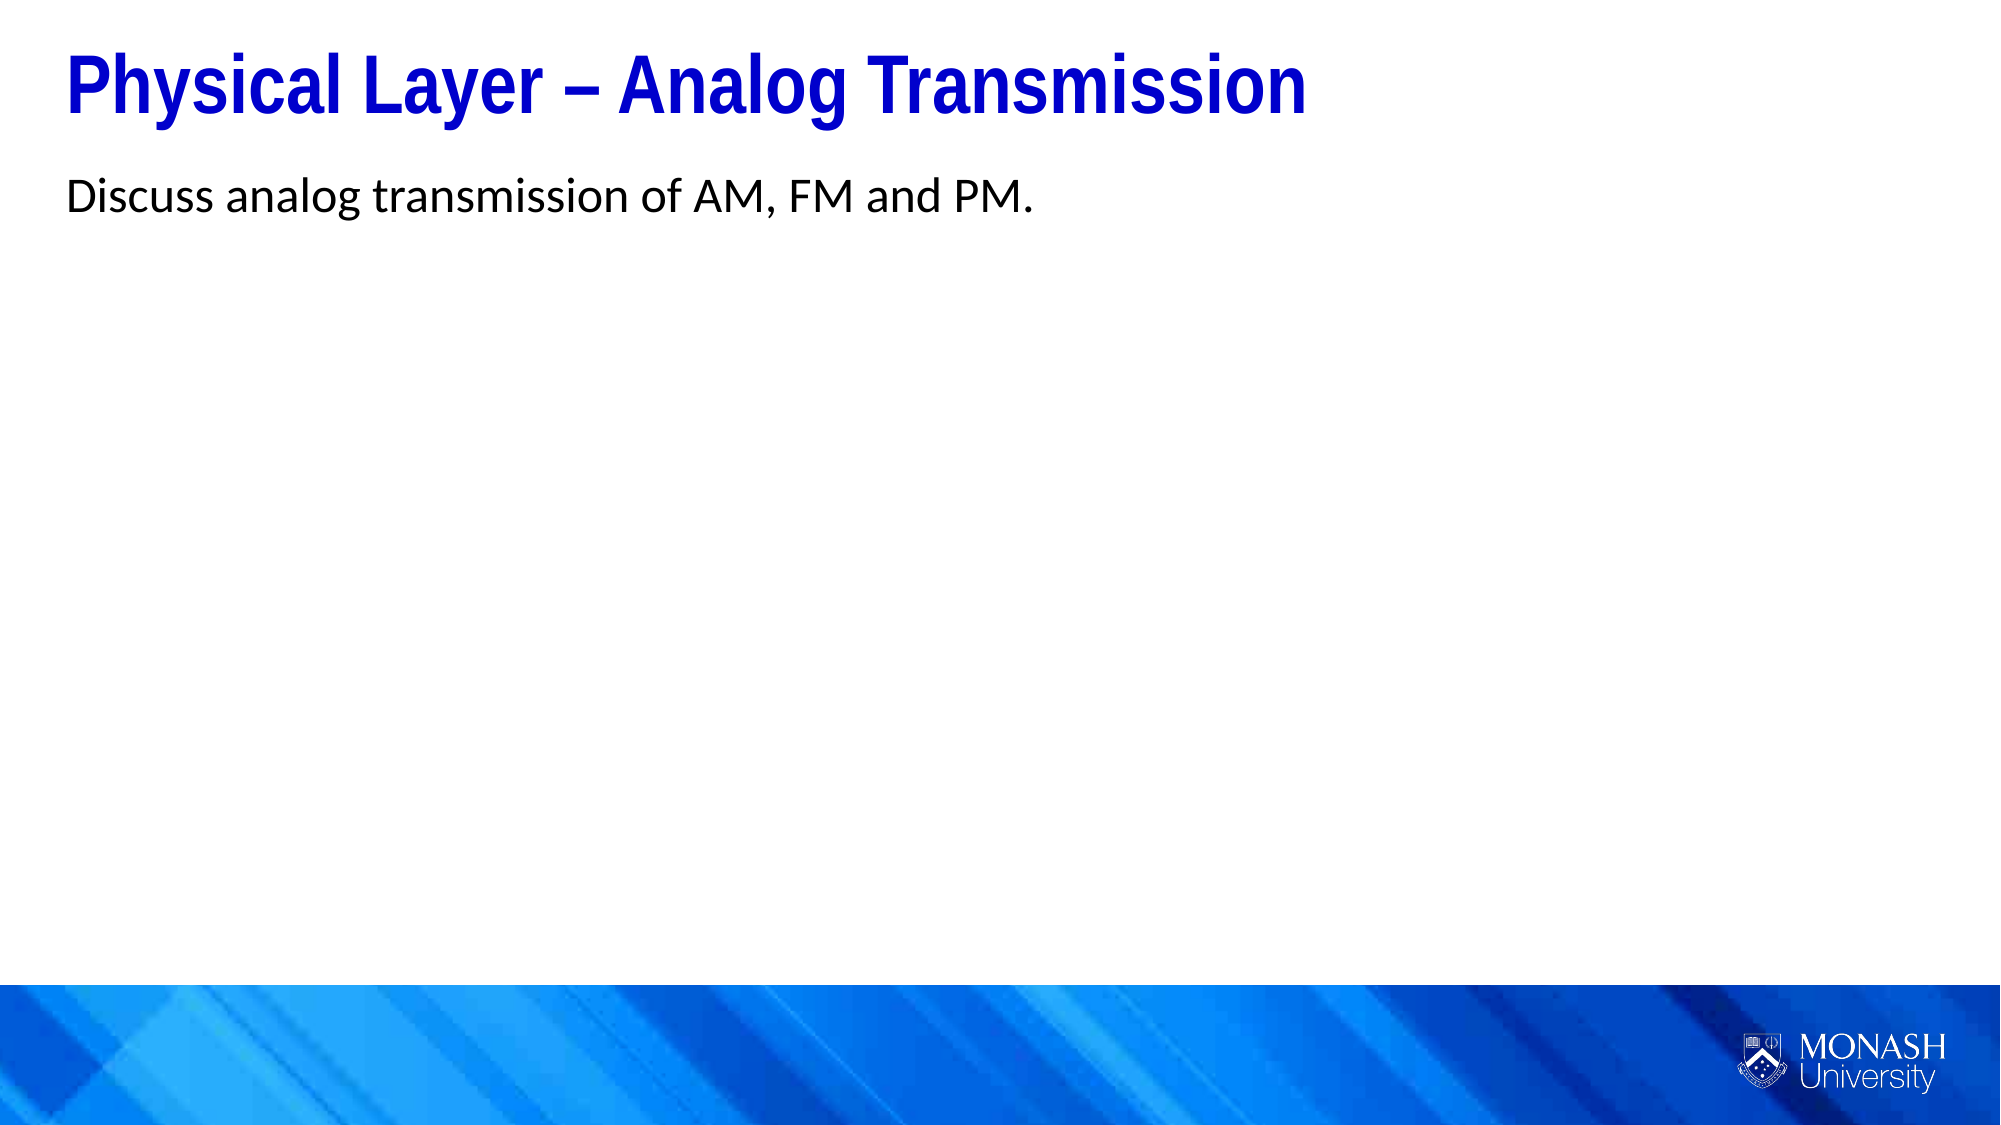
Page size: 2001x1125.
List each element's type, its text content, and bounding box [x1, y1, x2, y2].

text_box Discuss analog transmission of AM, FM and PM. [51, 154, 1944, 230]
list Physical Layer – Analog Transmission [51, 33, 1745, 154]
picture [0, 985, 2000, 1125]
